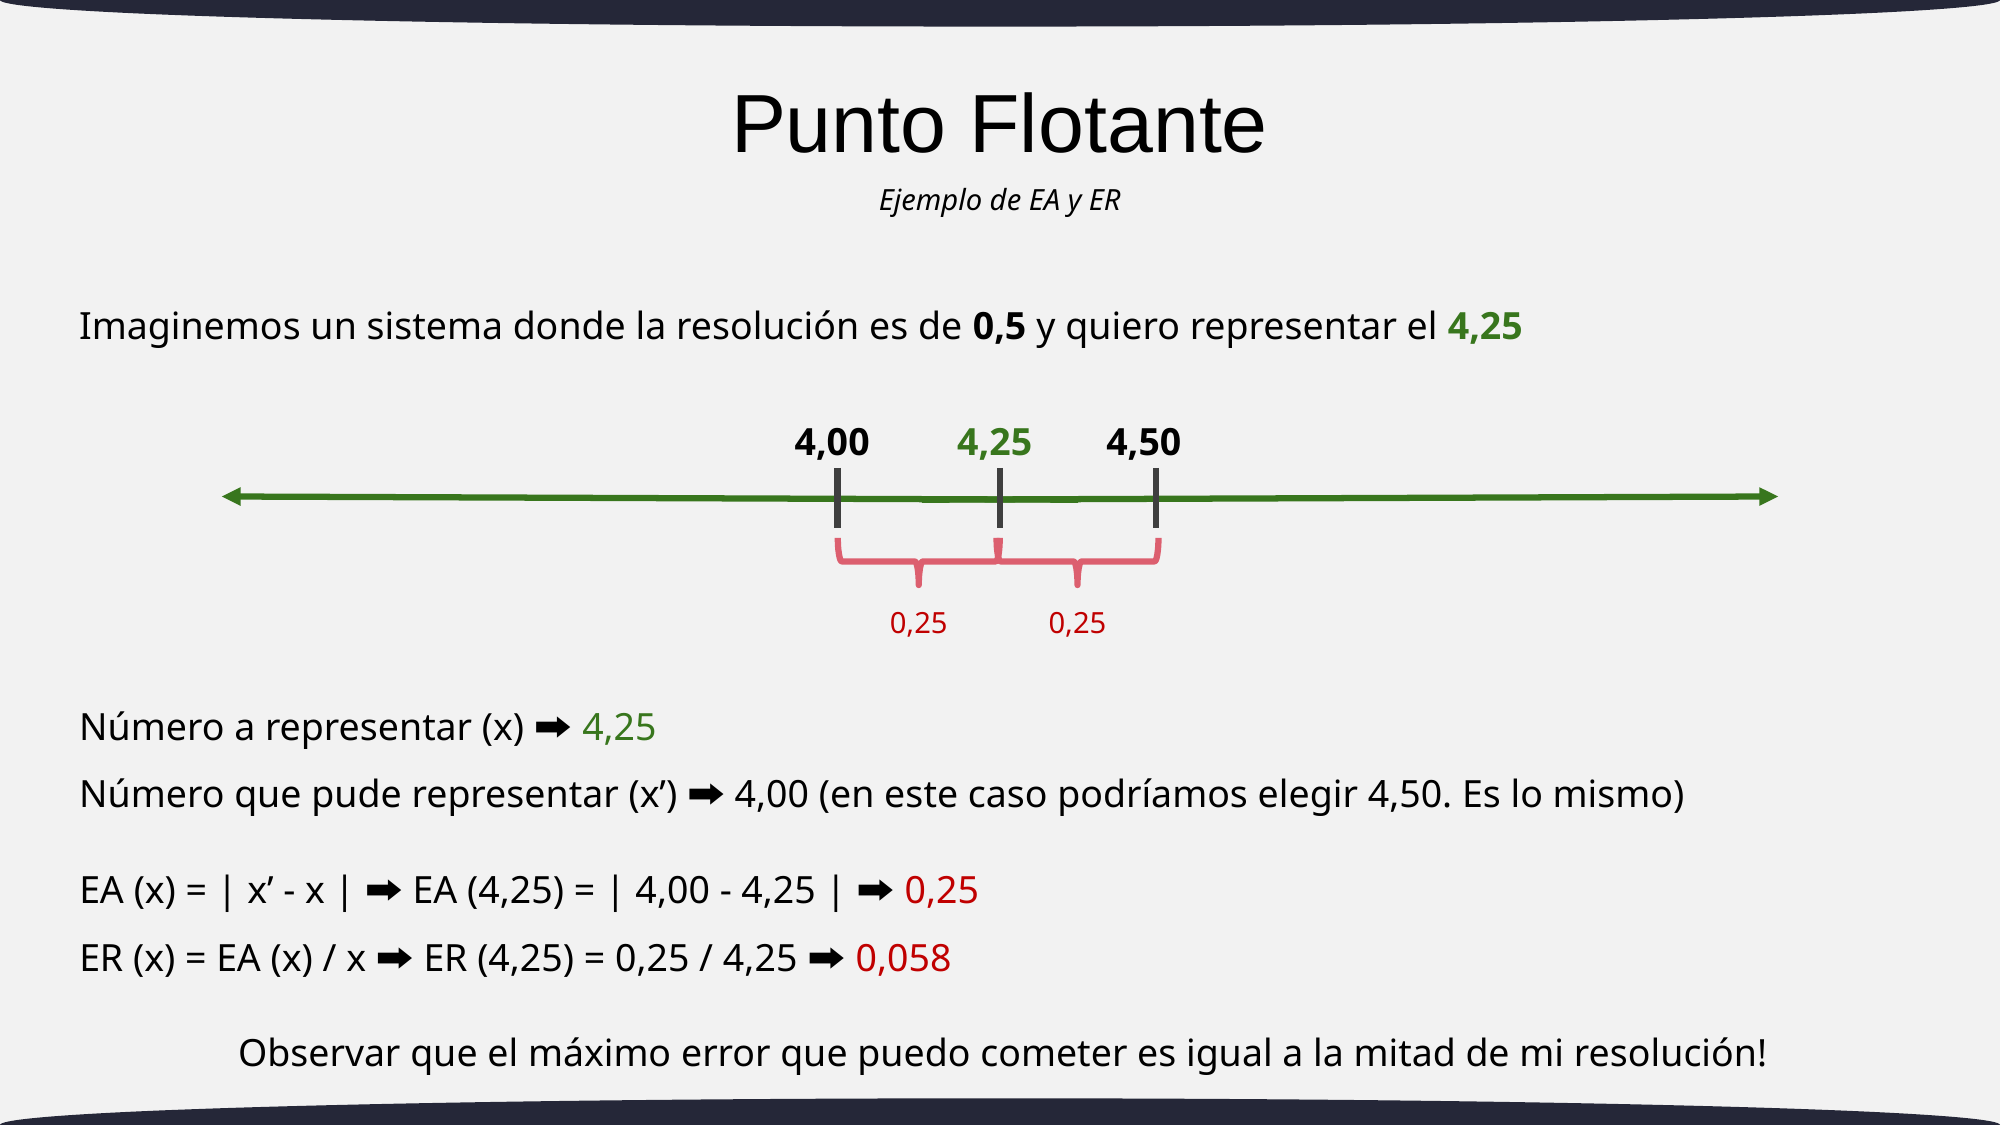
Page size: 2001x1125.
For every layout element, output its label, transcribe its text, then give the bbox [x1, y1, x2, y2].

text_box Observar que el máximo error que puedo cometer es igual a la mitad de mi resolución! [35, 991, 1972, 1079]
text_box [996, 537, 1159, 641]
text_box 4,25 [942, 380, 1058, 441]
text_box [837, 537, 995, 641]
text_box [221, 467, 774, 529]
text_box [1090, 379, 1221, 529]
text_box Ejemplo de EA y ER [659, 197, 1341, 225]
text_box Imaginemos un sistema donde la resolución es de 0,5 y quiero representar el 4,25 [64, 265, 1936, 360]
text_box EA (x) = | x’ - x | 🠲 EA (4,25) = | 4,00 - 4,25 | 🠲 0,25 ER (x) = EA (x) / x 🠲 ER (4,25) = 0,25 / 4,25 🠲 0,058 [64, 828, 1101, 977]
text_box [1225, 467, 1779, 529]
text_box Número a representar (x) 🠲 4,25 Número que pude representar (x’) 🠲 4,00 (en este caso podríamos elegir 4,50. Es lo mismo) [64, 665, 1936, 814]
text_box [779, 379, 909, 529]
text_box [914, 467, 1085, 529]
title Punto Flotante [513, 55, 1487, 197]
